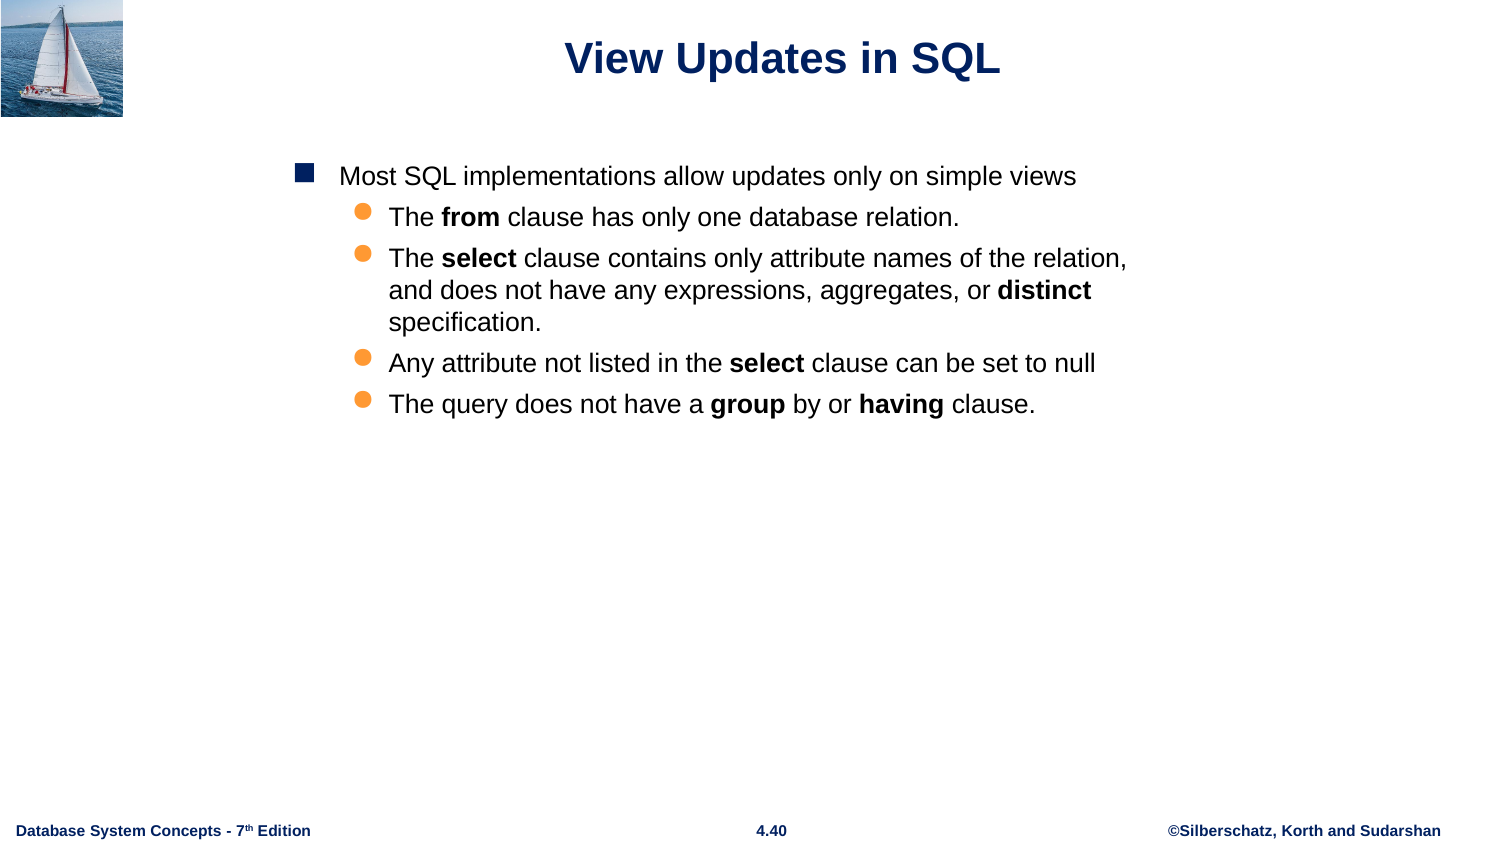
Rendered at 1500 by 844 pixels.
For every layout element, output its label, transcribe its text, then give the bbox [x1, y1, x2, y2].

list Most SQL implementations allow updates only on simple views The from clause has only one database relation. The select clause contains only attribute names of the relation, and does not have any expressions, aggregates, or distinct specification. Any attribute not listed in the select clause can be set to null The query does not have a group by or having clause. [282, 151, 1193, 543]
title View Updates in SQL [125, 14, 1452, 90]
picture [0, 0, 123, 117]
